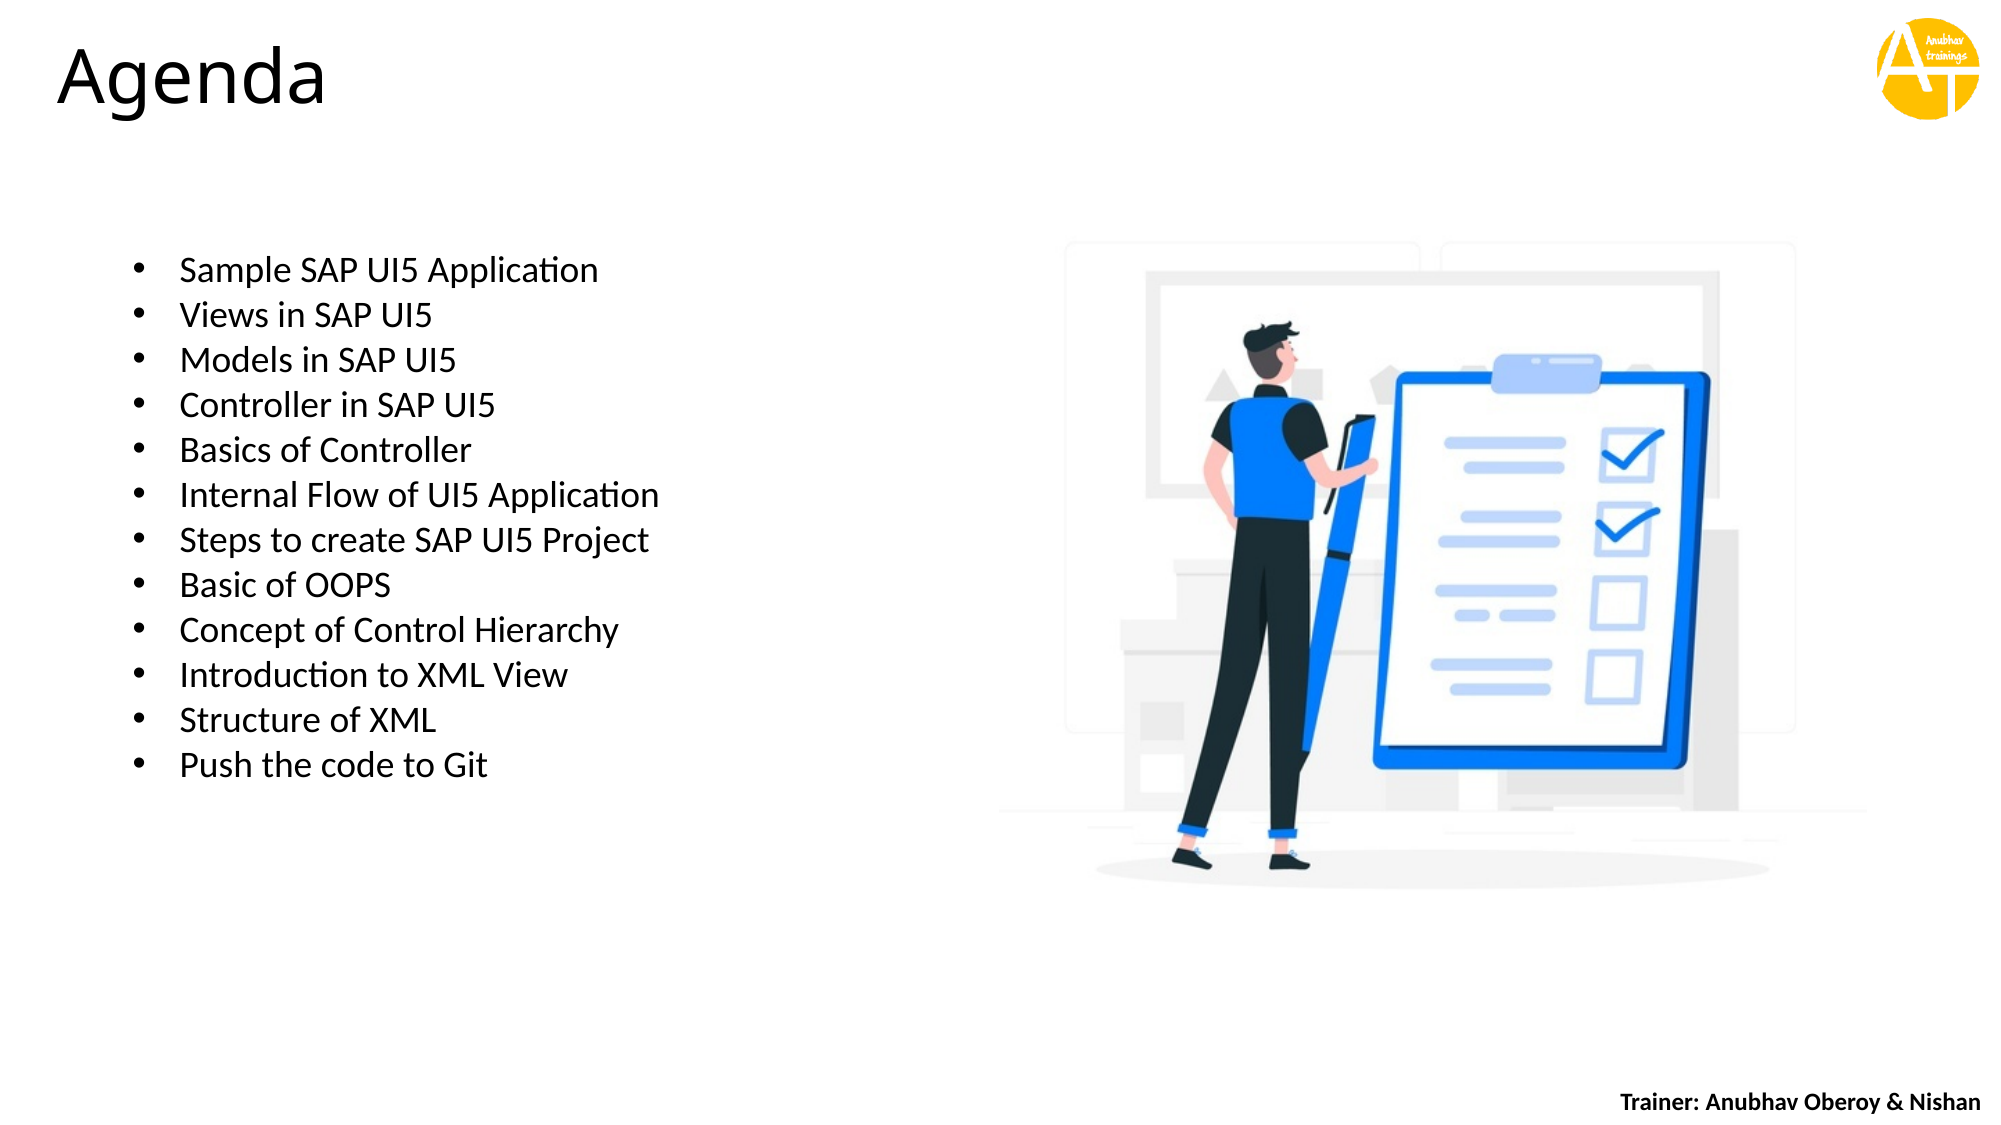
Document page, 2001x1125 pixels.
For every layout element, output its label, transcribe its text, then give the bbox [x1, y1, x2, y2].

footer Trainer: Anubhav Oberoy & Nishan [1568, 1077, 1998, 1123]
picture [1866, 11, 1985, 128]
text_box Sample SAP UI5 Application Views in SAP UI5 Models in SAP UI5 Controller in SAP UI5 Basics of Controller Internal Flow of UI5 Application Steps to create SAP UI5 Project Basic of OOPS Concept of Control Hierarchy Introduction to XML View Structure of XML Push the code to Git [42, 147, 999, 793]
picture [999, 147, 1867, 1015]
text_box Agenda [42, 30, 1319, 147]
